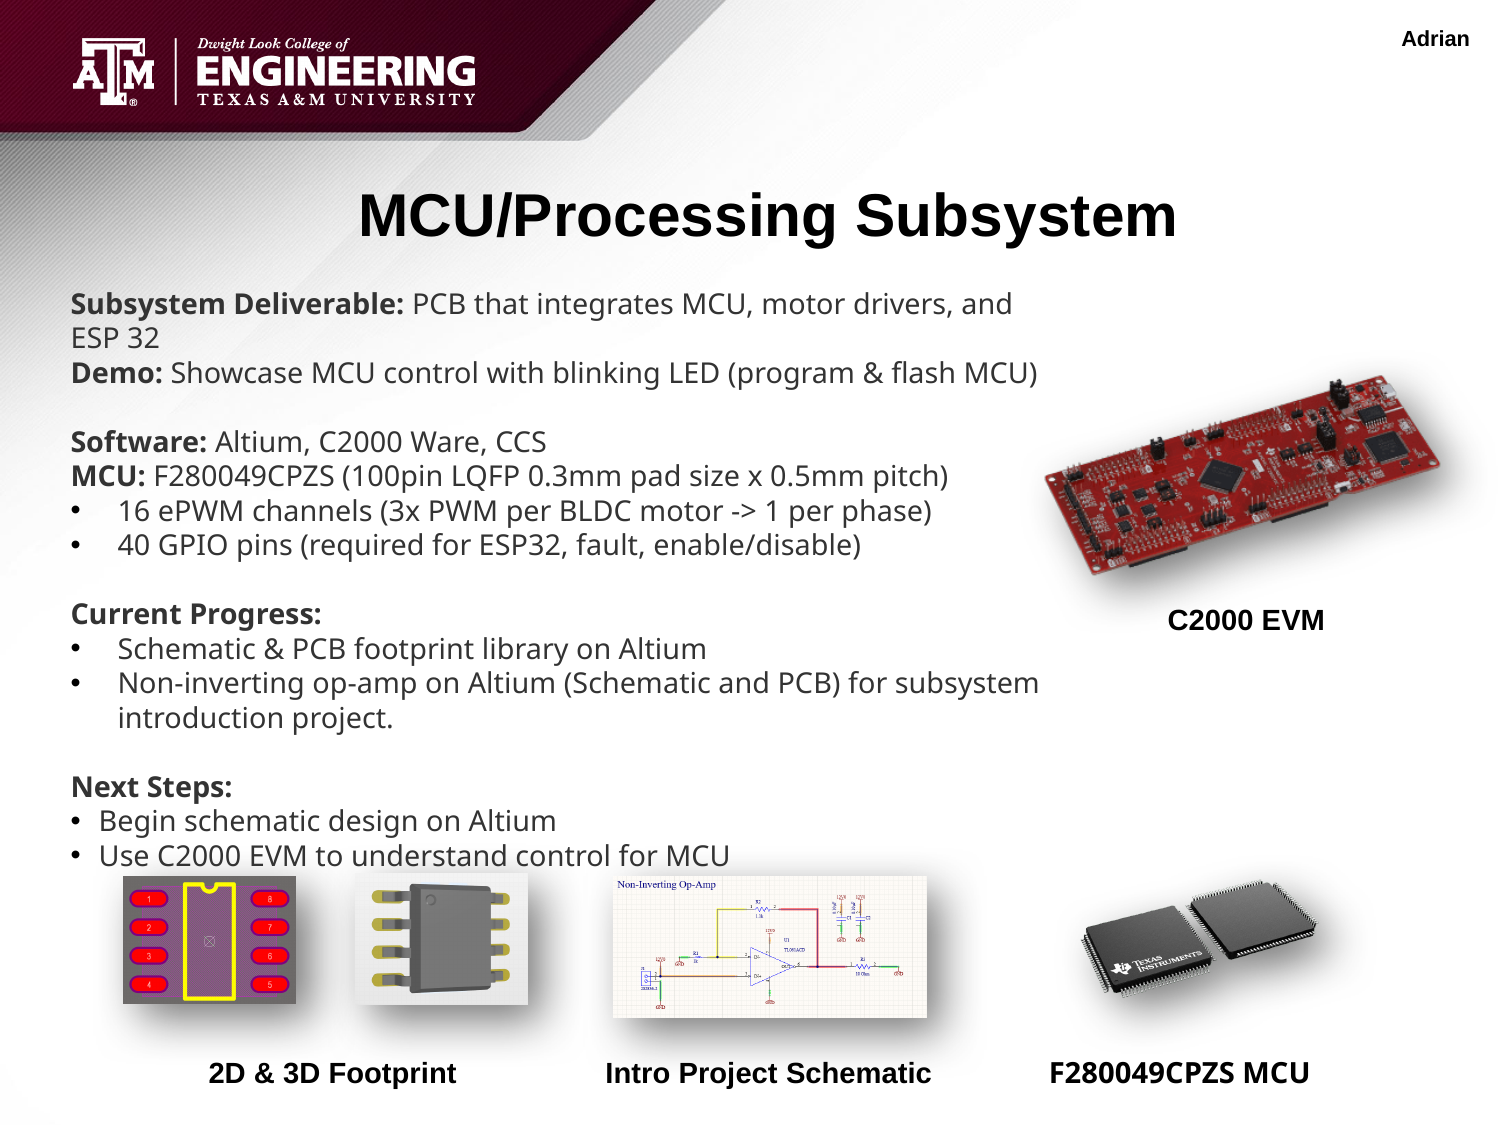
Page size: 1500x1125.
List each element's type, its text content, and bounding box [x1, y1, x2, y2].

title MCU/Processing Subsystem [94, 146, 1445, 279]
text_box C2000 EVM [1152, 603, 1403, 644]
picture [0, 0, 1500, 1125]
text_box Intro Project Schematic [590, 1046, 948, 1097]
text_box F280049CPZS MCU [1034, 1046, 1343, 1097]
text_box Subsystem Deliverable: PCB that integrates MCU, motor drivers, and ESP 32 Demo: Showcase MCU control with blinking LED (program & flash MCU) Software: Altium, C2000 Ware, CCS MCU: F280049CPZS (100pin LQFP 0.3mm pad size x 0.5mm pitch) 16 ePWM channels (3x PWM per BLDC motor -> 1 per phase) 40 GPIO pins (required for ESP32, fault, enable/disable) Current Progress: Schematic & PCB footprint library on Altium Non-inverting op-amp on Altium (Schematic and PCB) for subsystem introduction project. Next Steps: Begin schematic design on Altium Use C2000 EVM to understand control for MCU [55, 278, 1071, 1055]
text_box Adrian [1386, 17, 1500, 59]
text_box 2D & 3D Footprint [193, 1046, 485, 1097]
